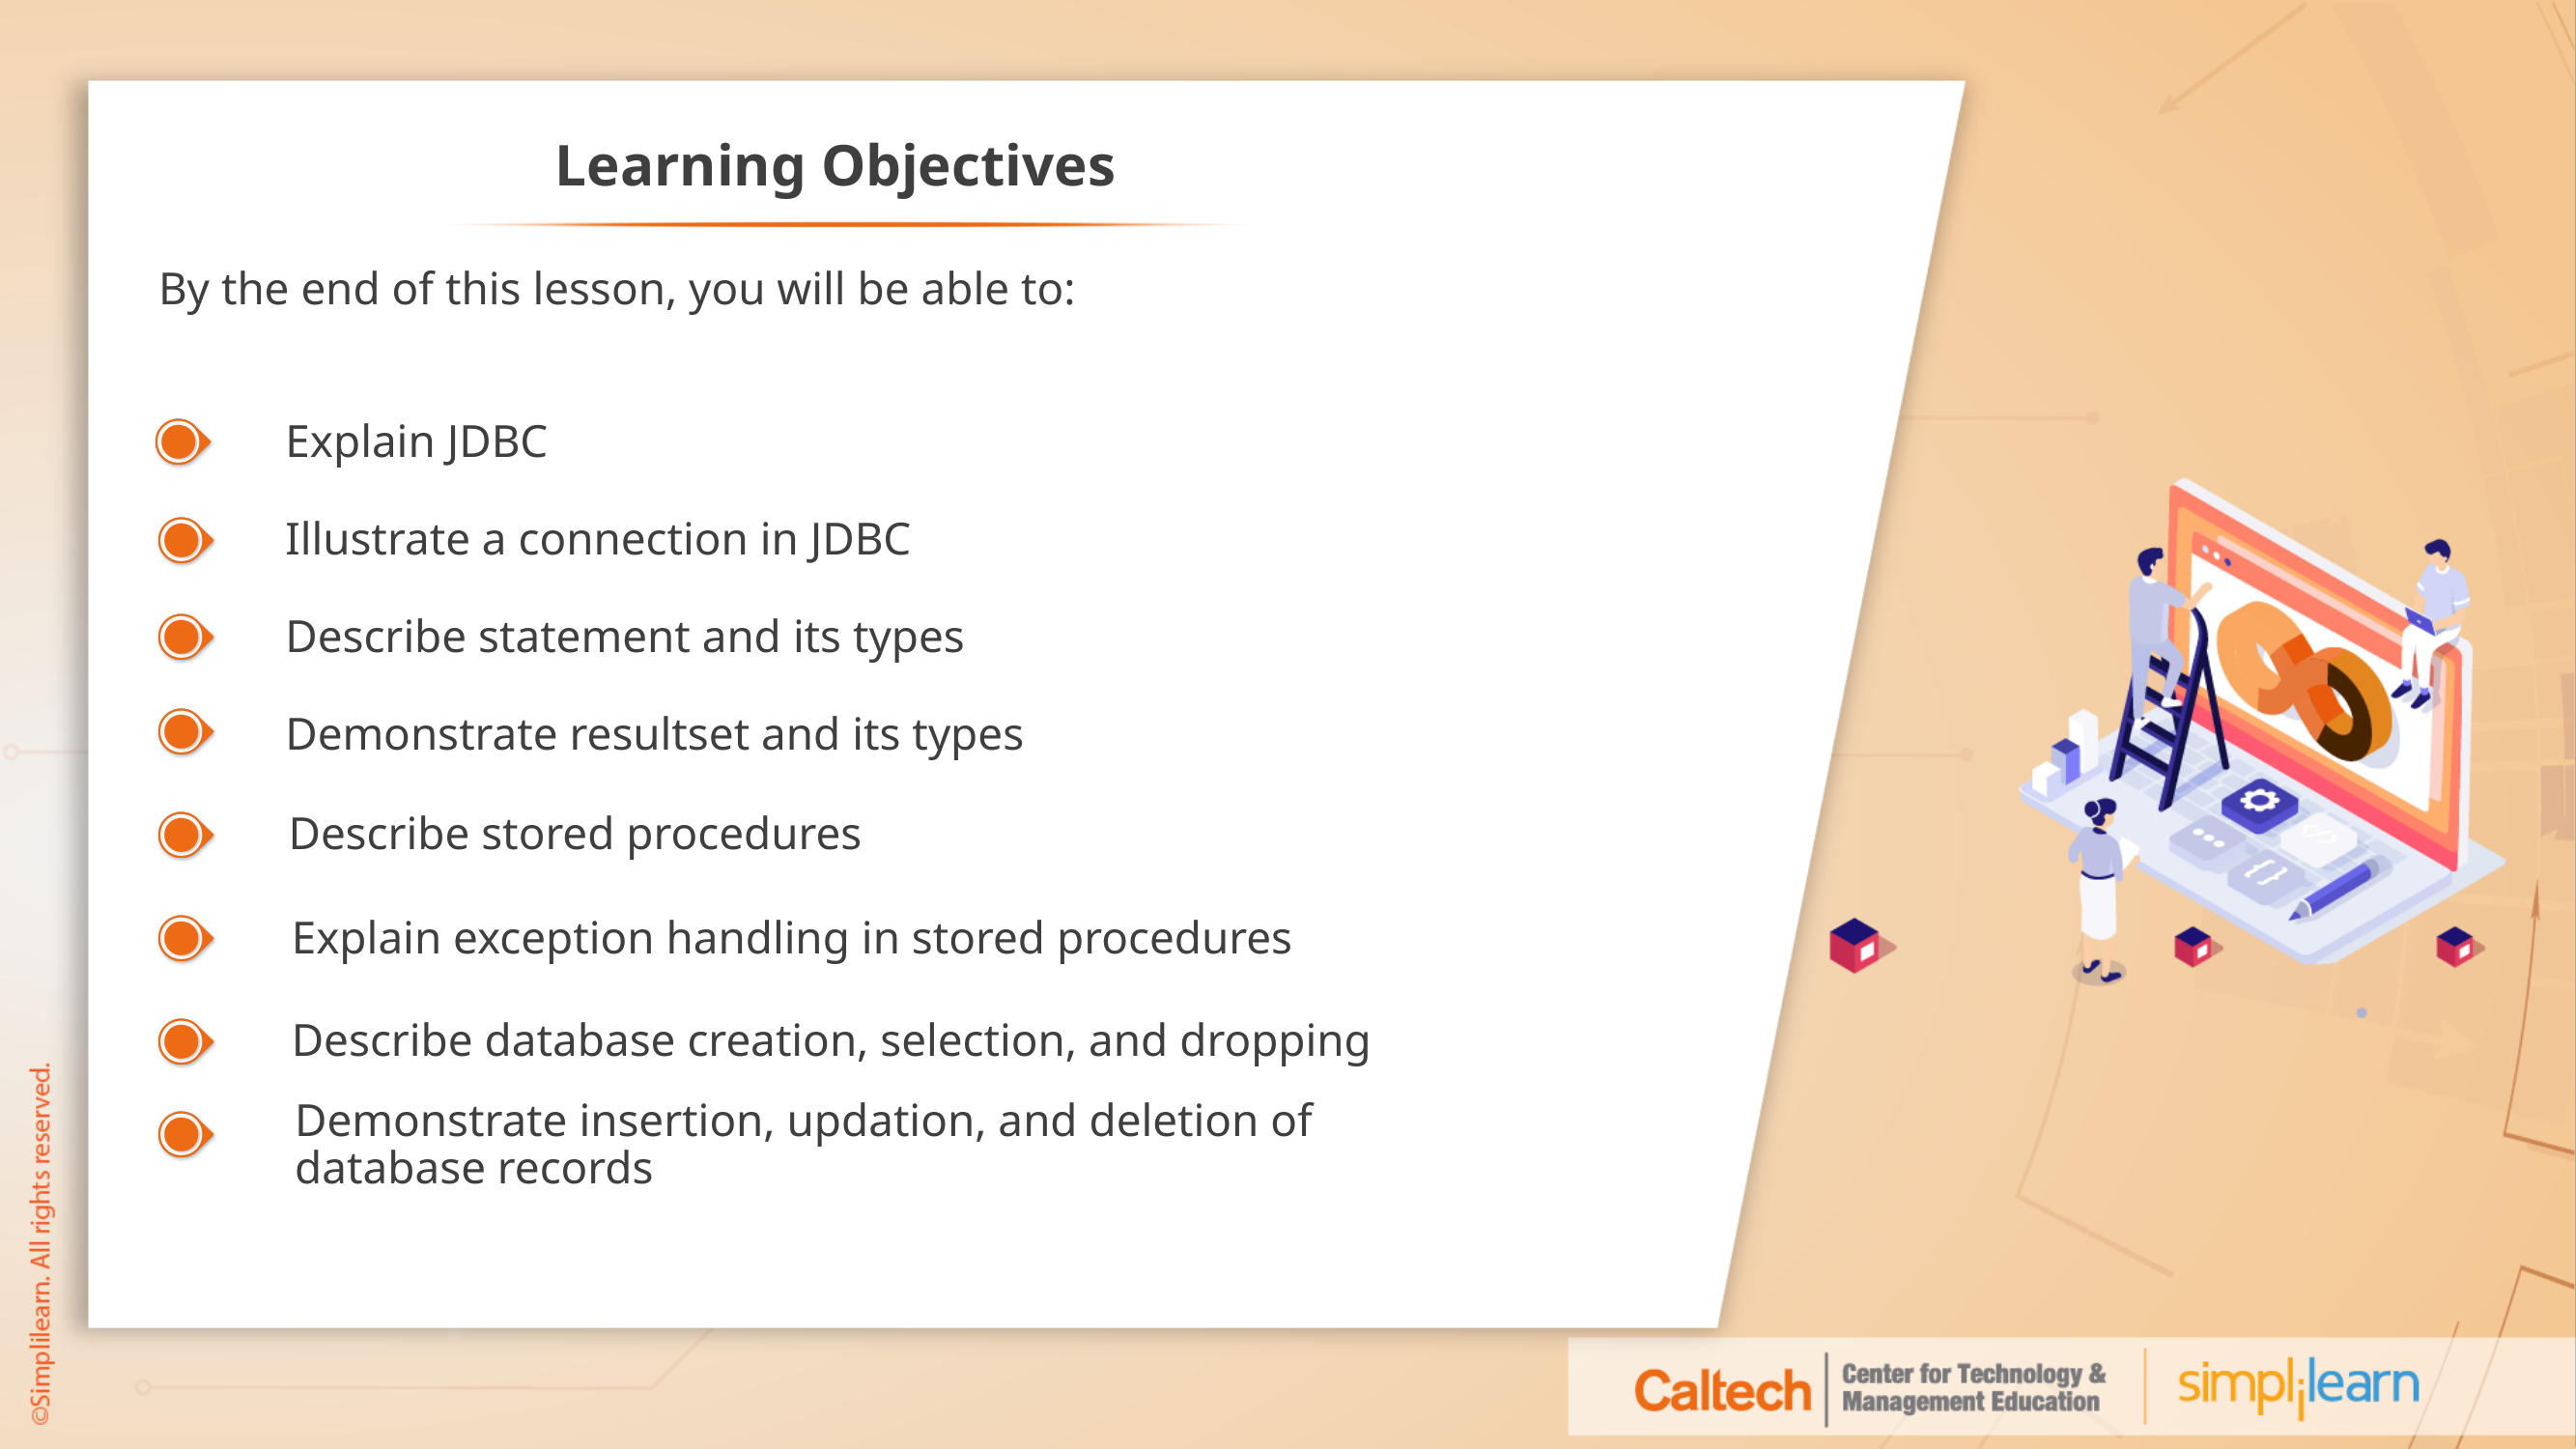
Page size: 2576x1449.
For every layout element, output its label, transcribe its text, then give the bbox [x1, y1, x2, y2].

list Explain JDBC [270, 400, 1326, 488]
text_box Explain exception handling in stored procedures [276, 893, 1319, 986]
text_box Demonstrate insertion, updation, and deletion of database records [280, 1098, 1497, 1193]
text_box Describe stored procedures [273, 789, 1316, 883]
list Demonstrate resultset and its types [270, 692, 1326, 780]
text_box Describe database creation, selection, and dropping [276, 996, 1533, 1090]
picture [0, 0, 2576, 1449]
list Illustrate a connection in JDBC [270, 497, 1326, 584]
list Describe statement and its types [270, 594, 1326, 682]
